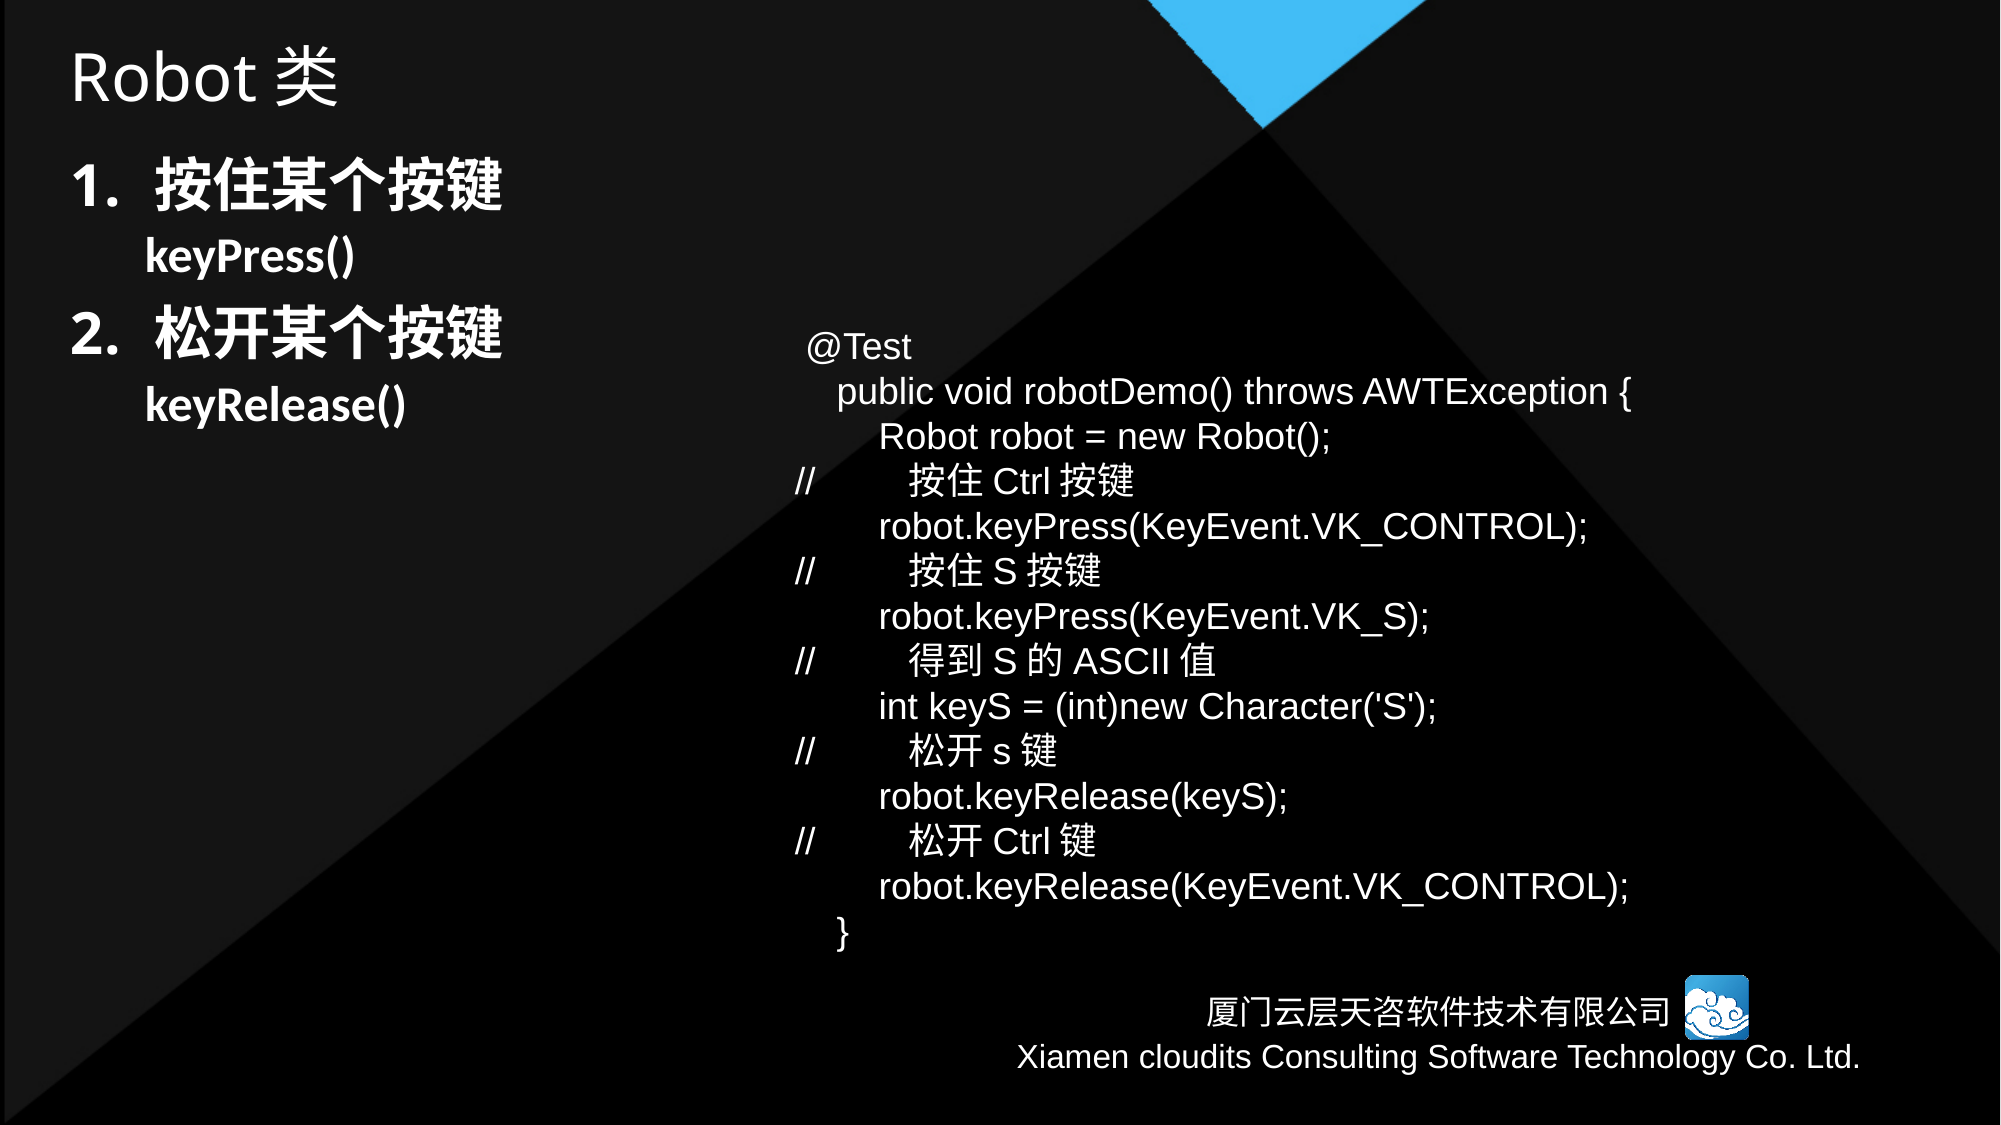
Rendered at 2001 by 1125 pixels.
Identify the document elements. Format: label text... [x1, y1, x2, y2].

title Robot类 [55, 36, 1827, 126]
text_box @Test public void robotDemo() throws AWTException { Robot robot = new Robot(); // 按住Ctrl按键 robot.keyPress(KeyEvent.VK_CONTROL); // 按住S按键 robot.keyPress(KeyEvent.VK_S); // 得到S的ASCII值 int keyS = (int)new Character('S'); // 松开s键 robot.keyRelease(keyS); // 松开Ctrl键 robot.keyRelease(KeyEvent.VK_CONTROL); } [780, 314, 1780, 960]
list 按住某个按键 keyPress() 松开某个按键 keyRelease() [55, 149, 1780, 863]
picture [0, 0, 2001, 1125]
